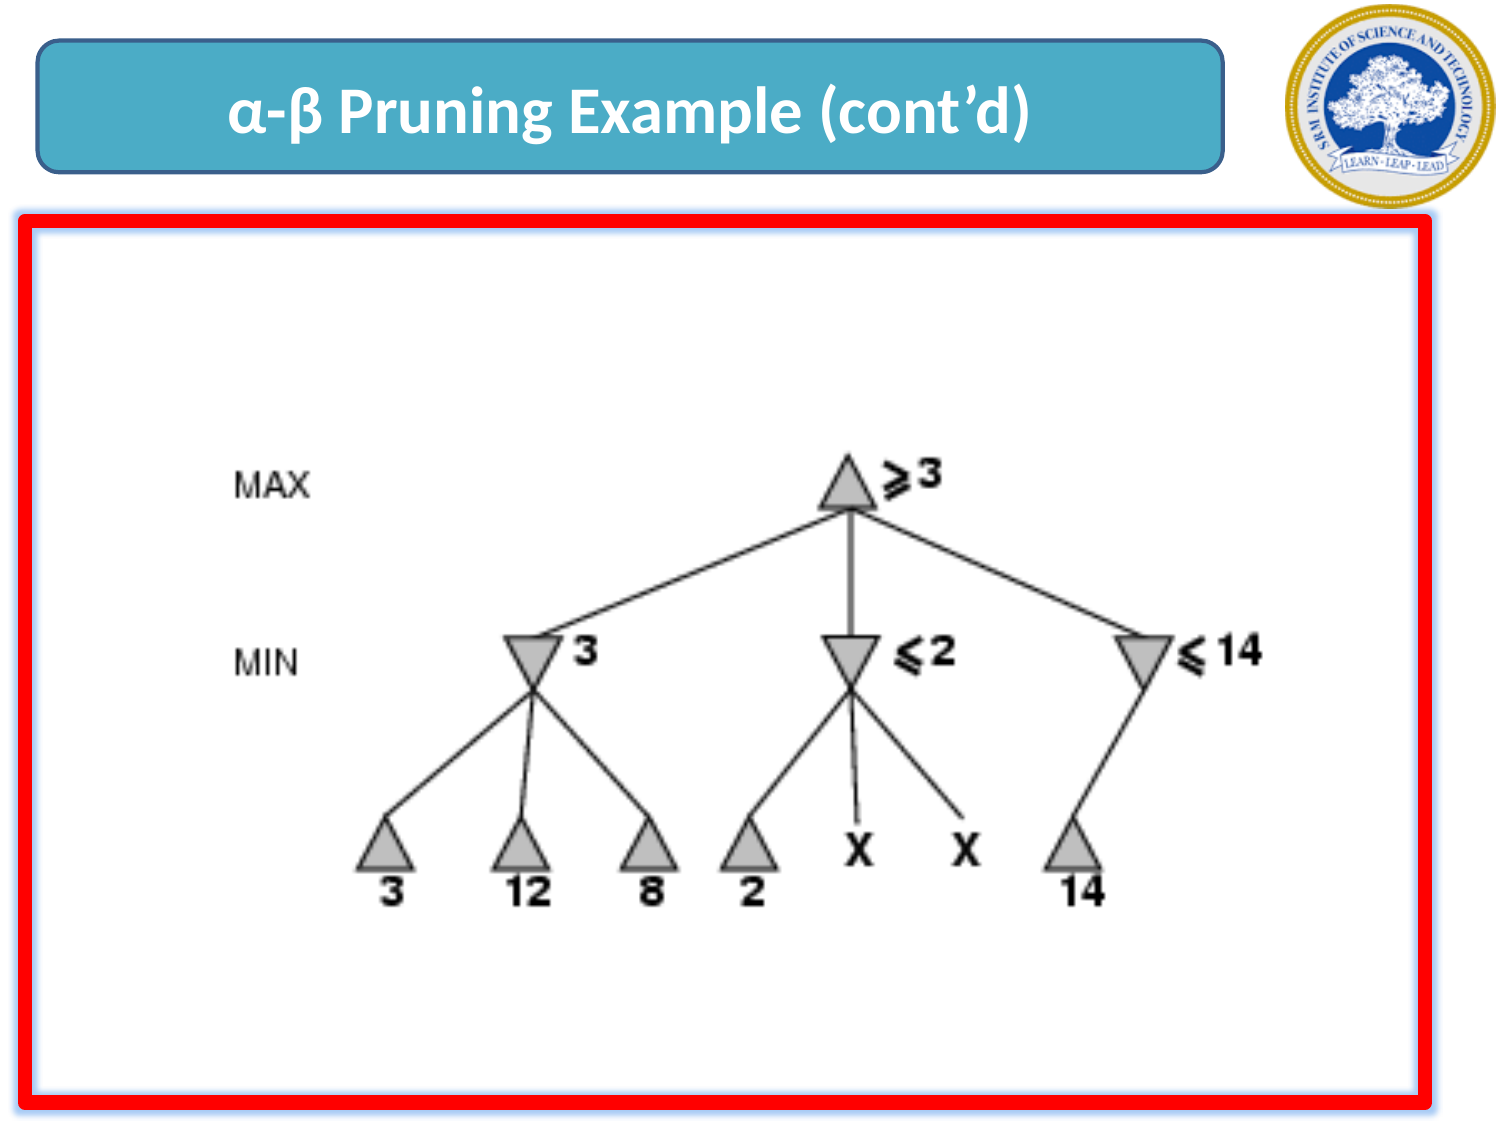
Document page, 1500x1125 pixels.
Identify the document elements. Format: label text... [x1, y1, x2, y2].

picture [1285, 3, 1496, 209]
picture [187, 412, 1451, 991]
text_box [23, 219, 1427, 1105]
text_box α-β Pruning Example (cont’d) [35, 38, 1225, 175]
